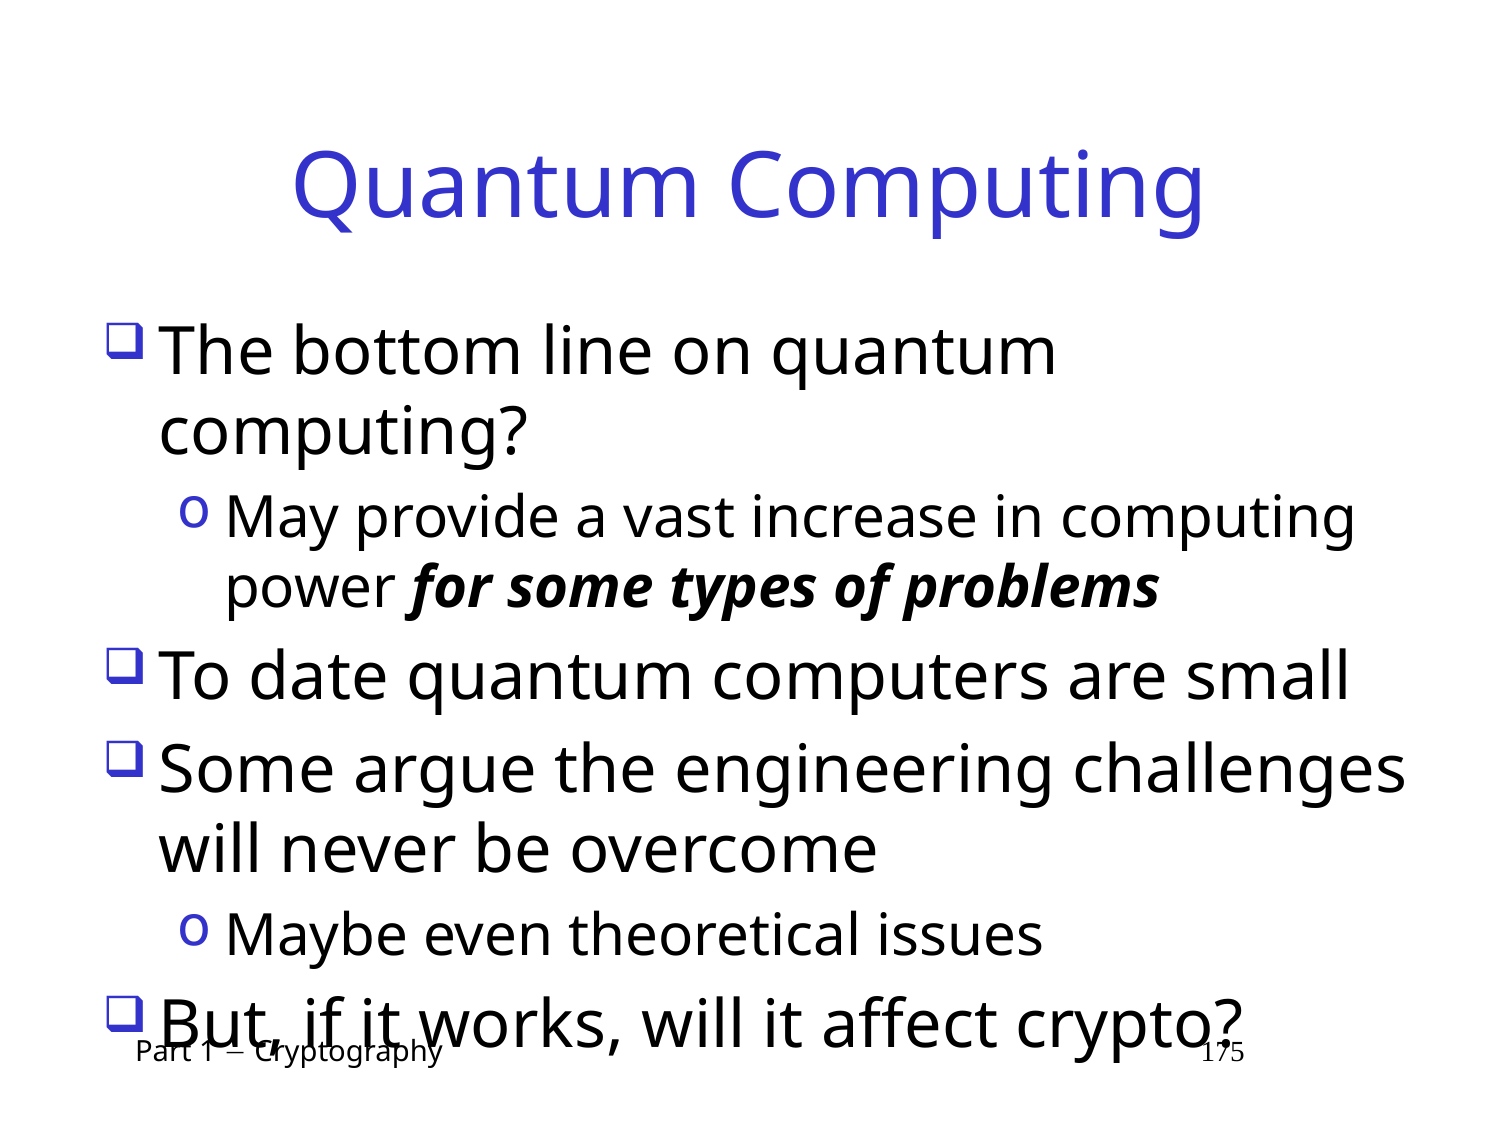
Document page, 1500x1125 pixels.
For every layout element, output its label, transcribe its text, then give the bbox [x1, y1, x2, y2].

list The bottom line on quantum computing? May provide a vast increase in computing power for some types of problems To date quantum computers are small Some argue the engineering challenges will never be overcome Maybe even theoretical issues But, if it works, will it affect crypto? [87, 299, 1438, 988]
title Quantum Computing [112, 87, 1388, 276]
footer Part 1  Cryptography 175 [112, 1024, 1401, 1101]
